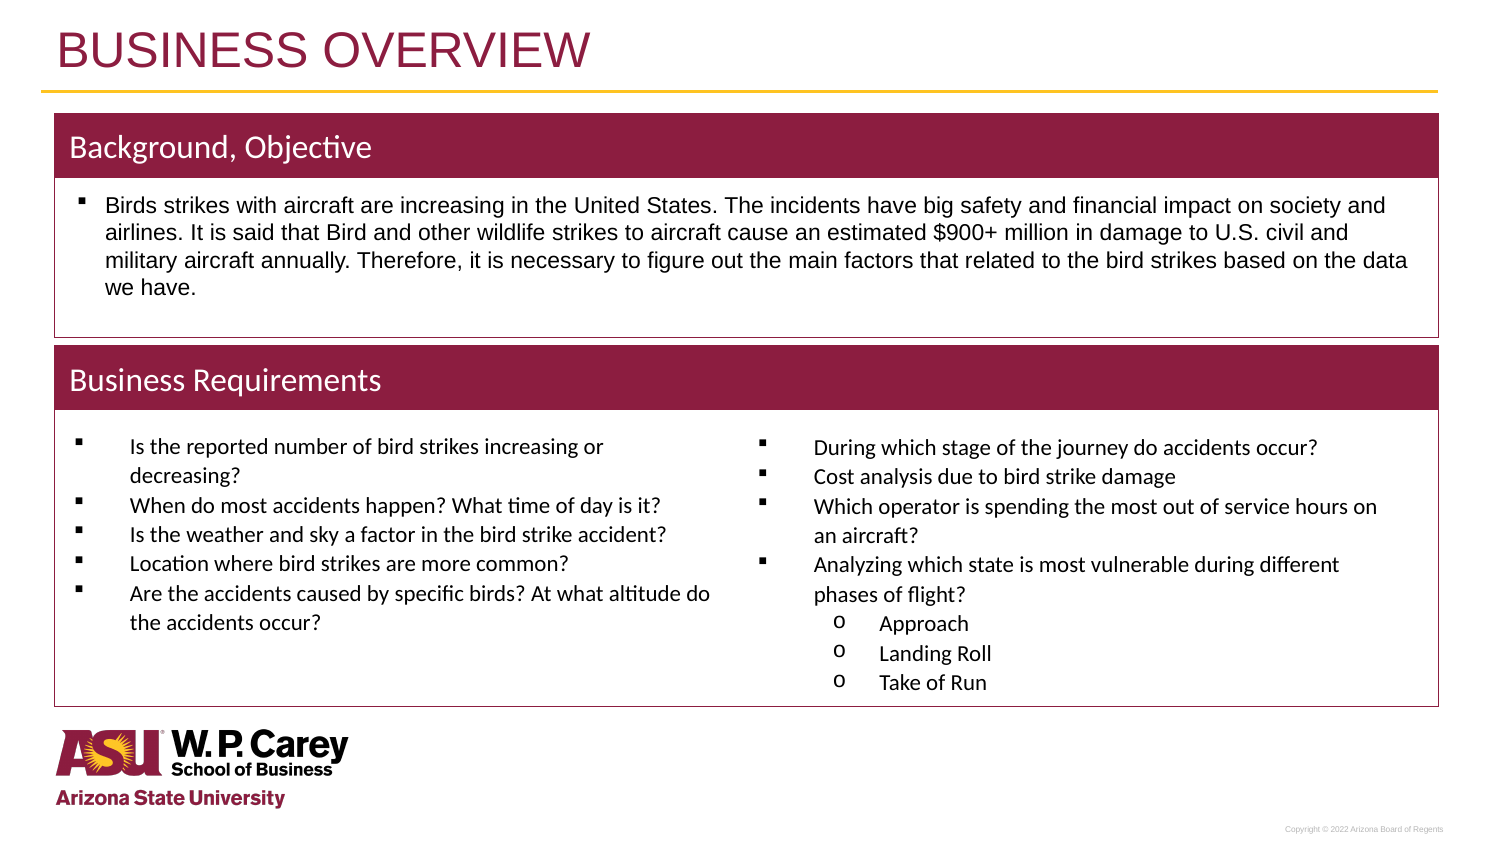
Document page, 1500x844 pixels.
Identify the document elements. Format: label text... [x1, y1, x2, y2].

text_box BUSINESS OVERVIEW [41, 9, 1405, 85]
text_box Birds strikes with aircraft are increasing in the United States. The incidents have big safety and financial impact on society and airlines. It is said that Bird and other wildlife strikes to aircraft cause an estimated $900+ million in damage to U.S. civil and military aircraft annually. Therefore, it is necessary to figure out the main factors that related to the bird strikes based on the data we have. [62, 182, 1425, 308]
text_box During which stage of the journey do accidents occur? Cost analysis due to bird strike damage Which operator is spending the most out of service hours on an aircraft? Analyzing which state is most vulnerable during different phases of flight? Approach Landing Roll Take of Run [742, 423, 1417, 747]
text_box [54, 410, 1439, 707]
text_box Background, Objective [54, 114, 1439, 177]
text_box Business Requirements [54, 346, 1439, 410]
text_box Is the reported number of bird strikes increasing or decreasing? When do most accidents happen? What time of day is it? Is the weather and sky a factor in the bird strike accident? Location where bird strikes are more common? Are the accidents caused by specific birds? At what altitude do the accidents occur? [59, 422, 733, 670]
text_box [54, 177, 1439, 338]
picture [33, 707, 371, 828]
